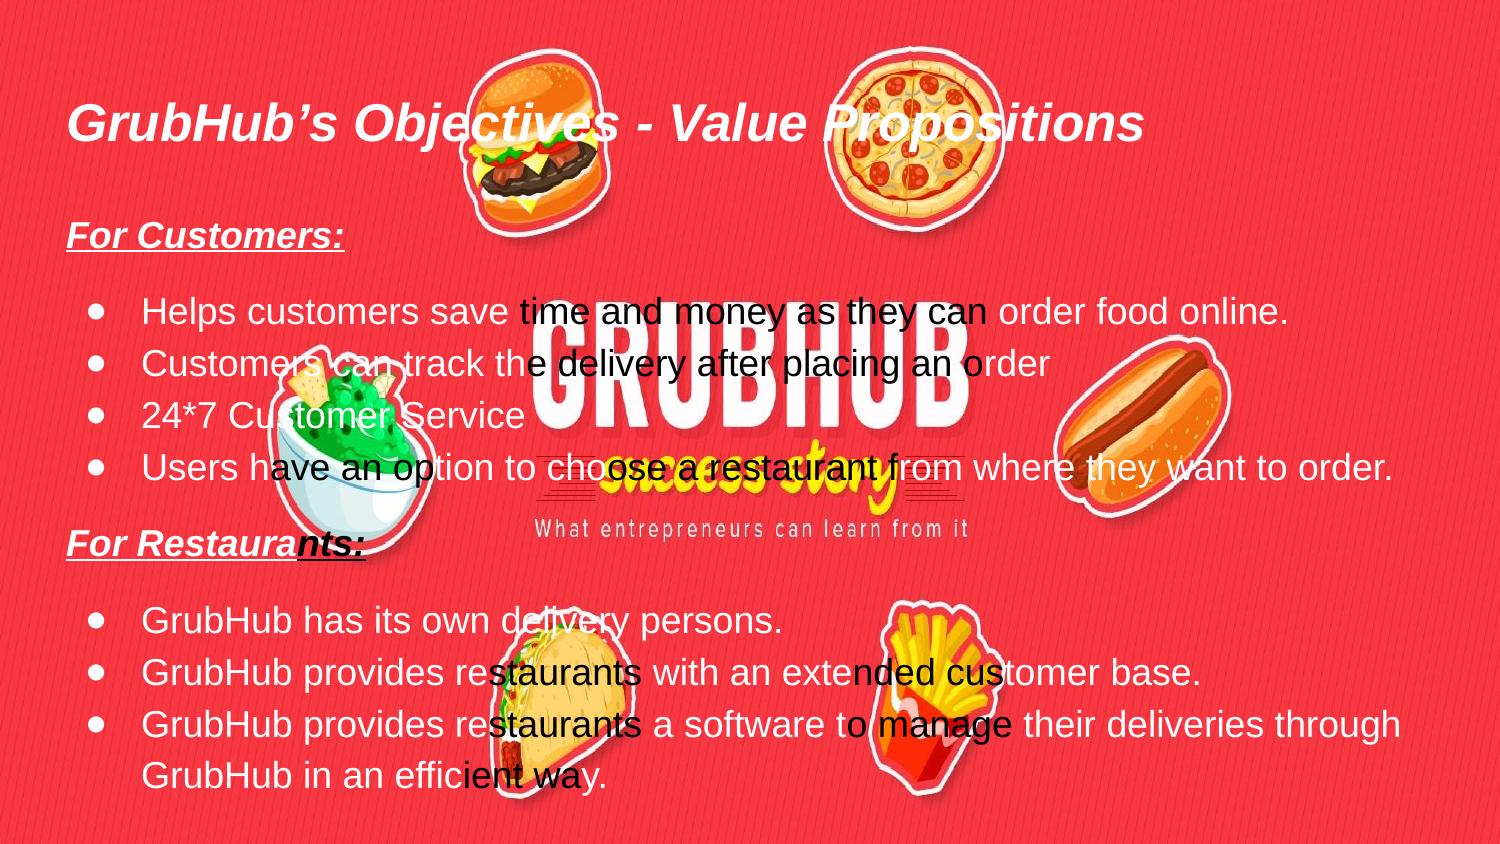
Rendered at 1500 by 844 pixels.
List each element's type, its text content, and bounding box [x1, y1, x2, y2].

list For Customers: Helps customers save time and money as they can order food online. Customers can track the delivery after placing an order 24*7 Customer Service Users have an option to choose a restaurant from where they want to order. For Restaurants: GrubHub has its own delivery persons. GrubHub provides restaurants with an extended customer base. GrubHub provides restaurants a software to manage their deliveries through GrubHub in an efficient way. [51, 189, 1449, 844]
title GrubHub’s Objectives - Value Propositions [51, 72, 1449, 167]
picture [0, 0, 1500, 844]
